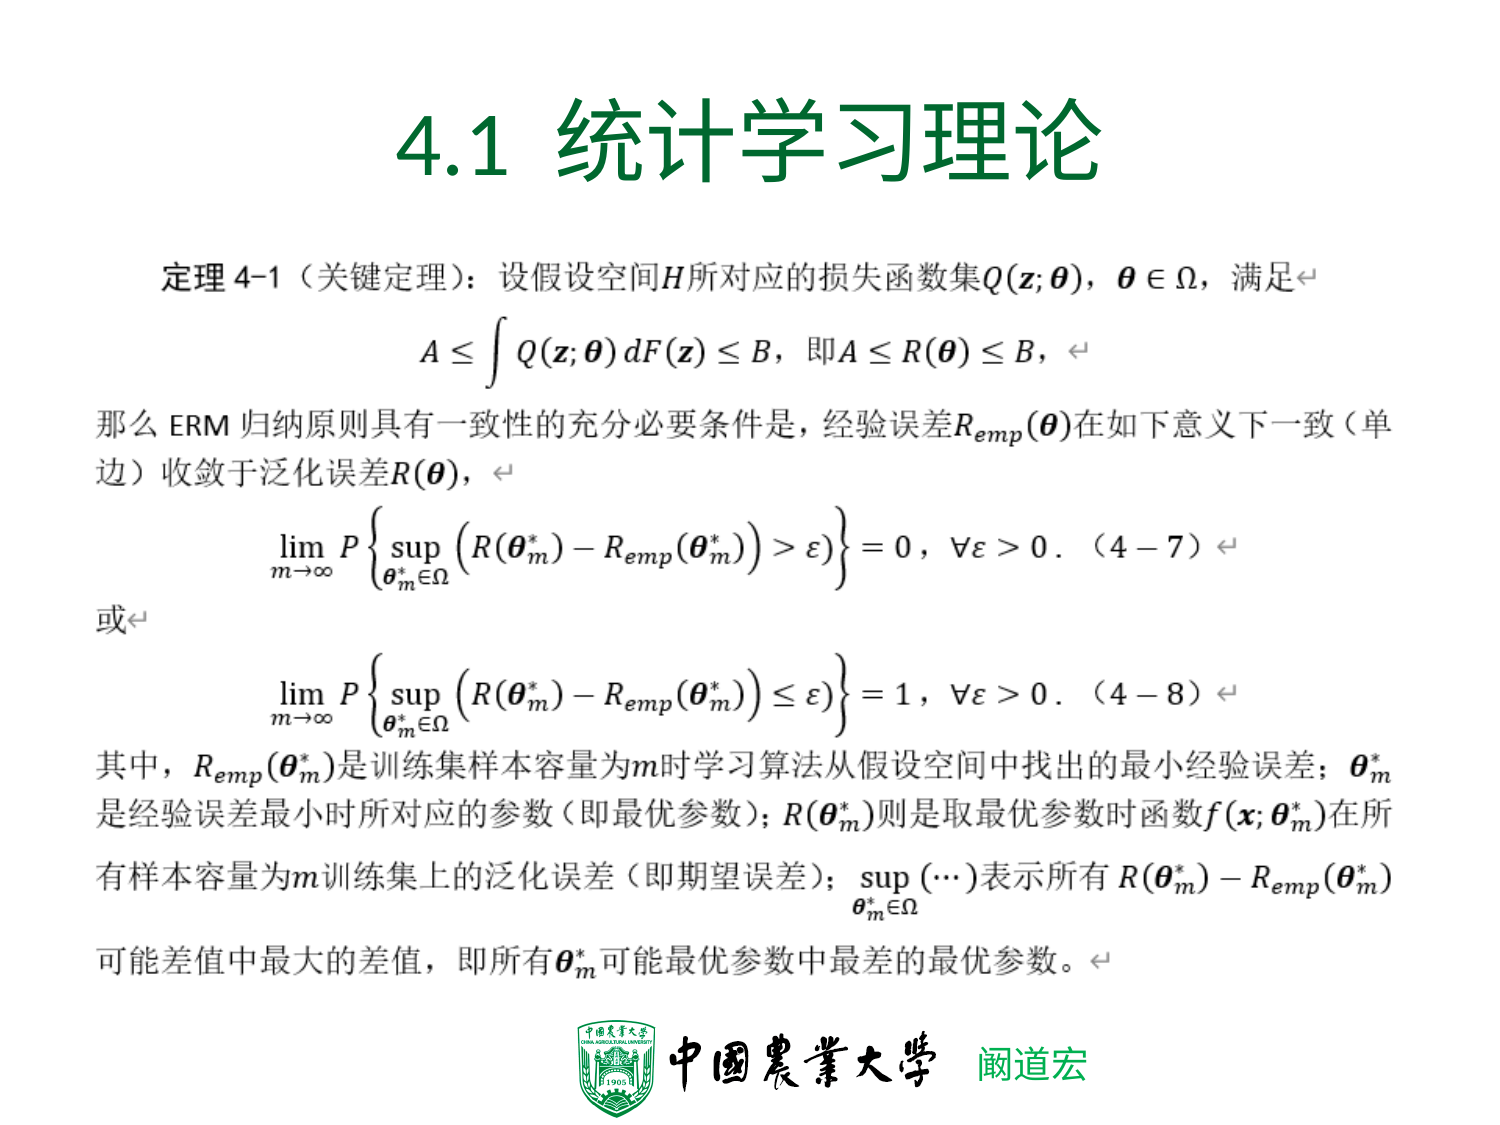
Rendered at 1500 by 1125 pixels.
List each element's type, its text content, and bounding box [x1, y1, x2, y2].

picture [573, 1016, 939, 1119]
picture [83, 256, 1416, 988]
list ERM归纳一致性的充要条件 学习理论的关键定理 [75, 262, 1425, 1005]
title 4.1 统计学习理论 [75, 45, 1425, 233]
